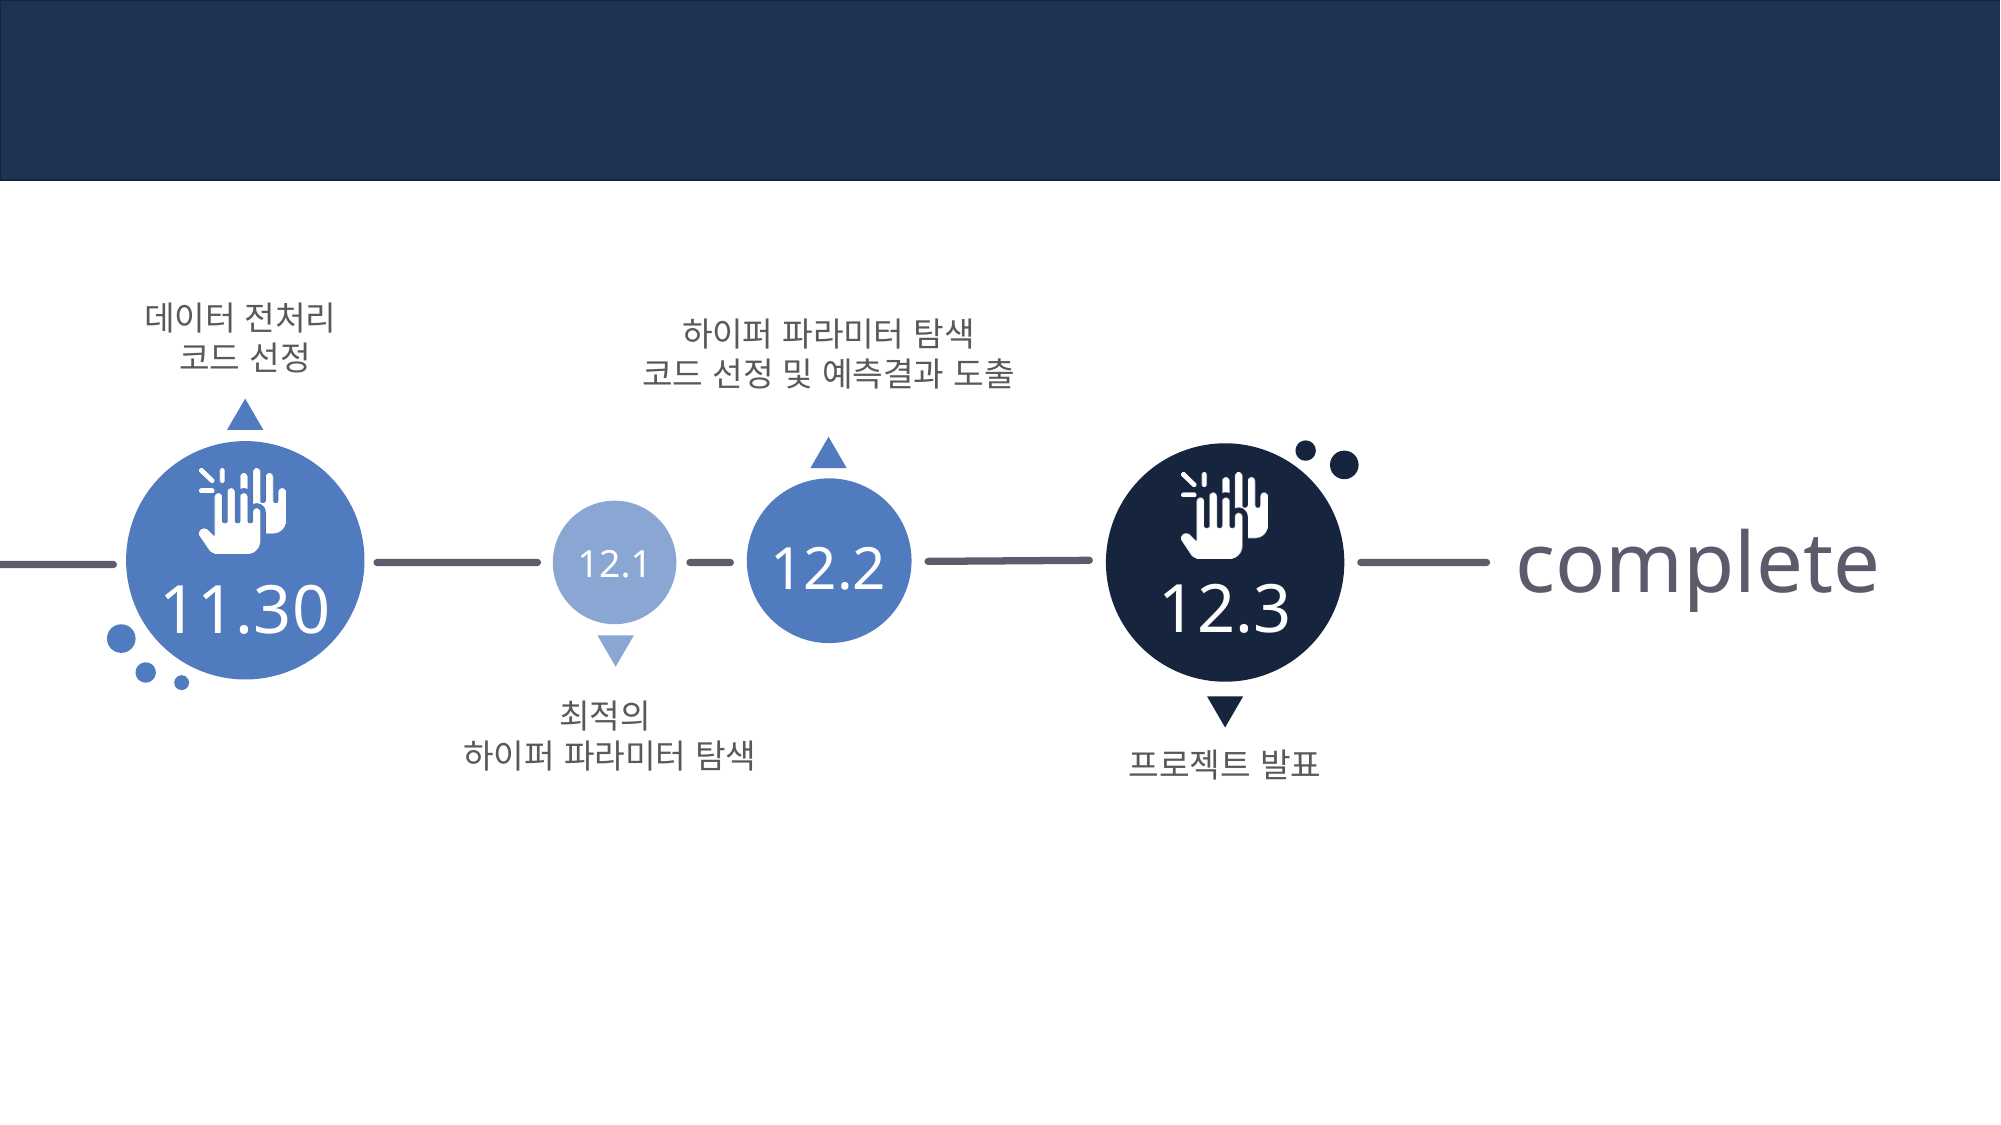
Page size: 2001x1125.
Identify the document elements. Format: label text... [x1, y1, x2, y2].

text_box 데이터 전처리 코드 선정 [94, 289, 396, 385]
text_box [1205, 695, 1246, 730]
text_box 최적의 하이퍼 파라미터 탐색 [416, 688, 804, 783]
text_box [1147, 654, 1304, 683]
text_box complete [1500, 502, 1895, 617]
text_box [171, 655, 320, 681]
text_box [105, 623, 137, 654]
text_box [745, 477, 913, 604]
text_box [808, 434, 849, 470]
text_box [595, 634, 636, 669]
picture [1181, 472, 1268, 559]
text_box [761, 609, 898, 645]
text_box [173, 674, 191, 692]
text_box 프로젝트 발표 [1074, 736, 1376, 791]
picture [199, 468, 286, 555]
text_box [1294, 439, 1317, 462]
text_box 12.2 [756, 523, 901, 609]
text_box [125, 440, 366, 626]
text_box [1328, 449, 1360, 481]
text_box 11.30 [144, 559, 346, 655]
text_box [134, 661, 157, 684]
text_box 12.3 [1143, 558, 1307, 654]
text_box [1104, 442, 1346, 651]
text_box 하이퍼 파라미터 탐색 코드 선정 및 예측결과 도출 [527, 306, 1130, 401]
text_box [225, 396, 266, 431]
text_box [0, 0, 2000, 181]
text_box 12.1 [562, 532, 667, 592]
text_box [551, 499, 678, 626]
